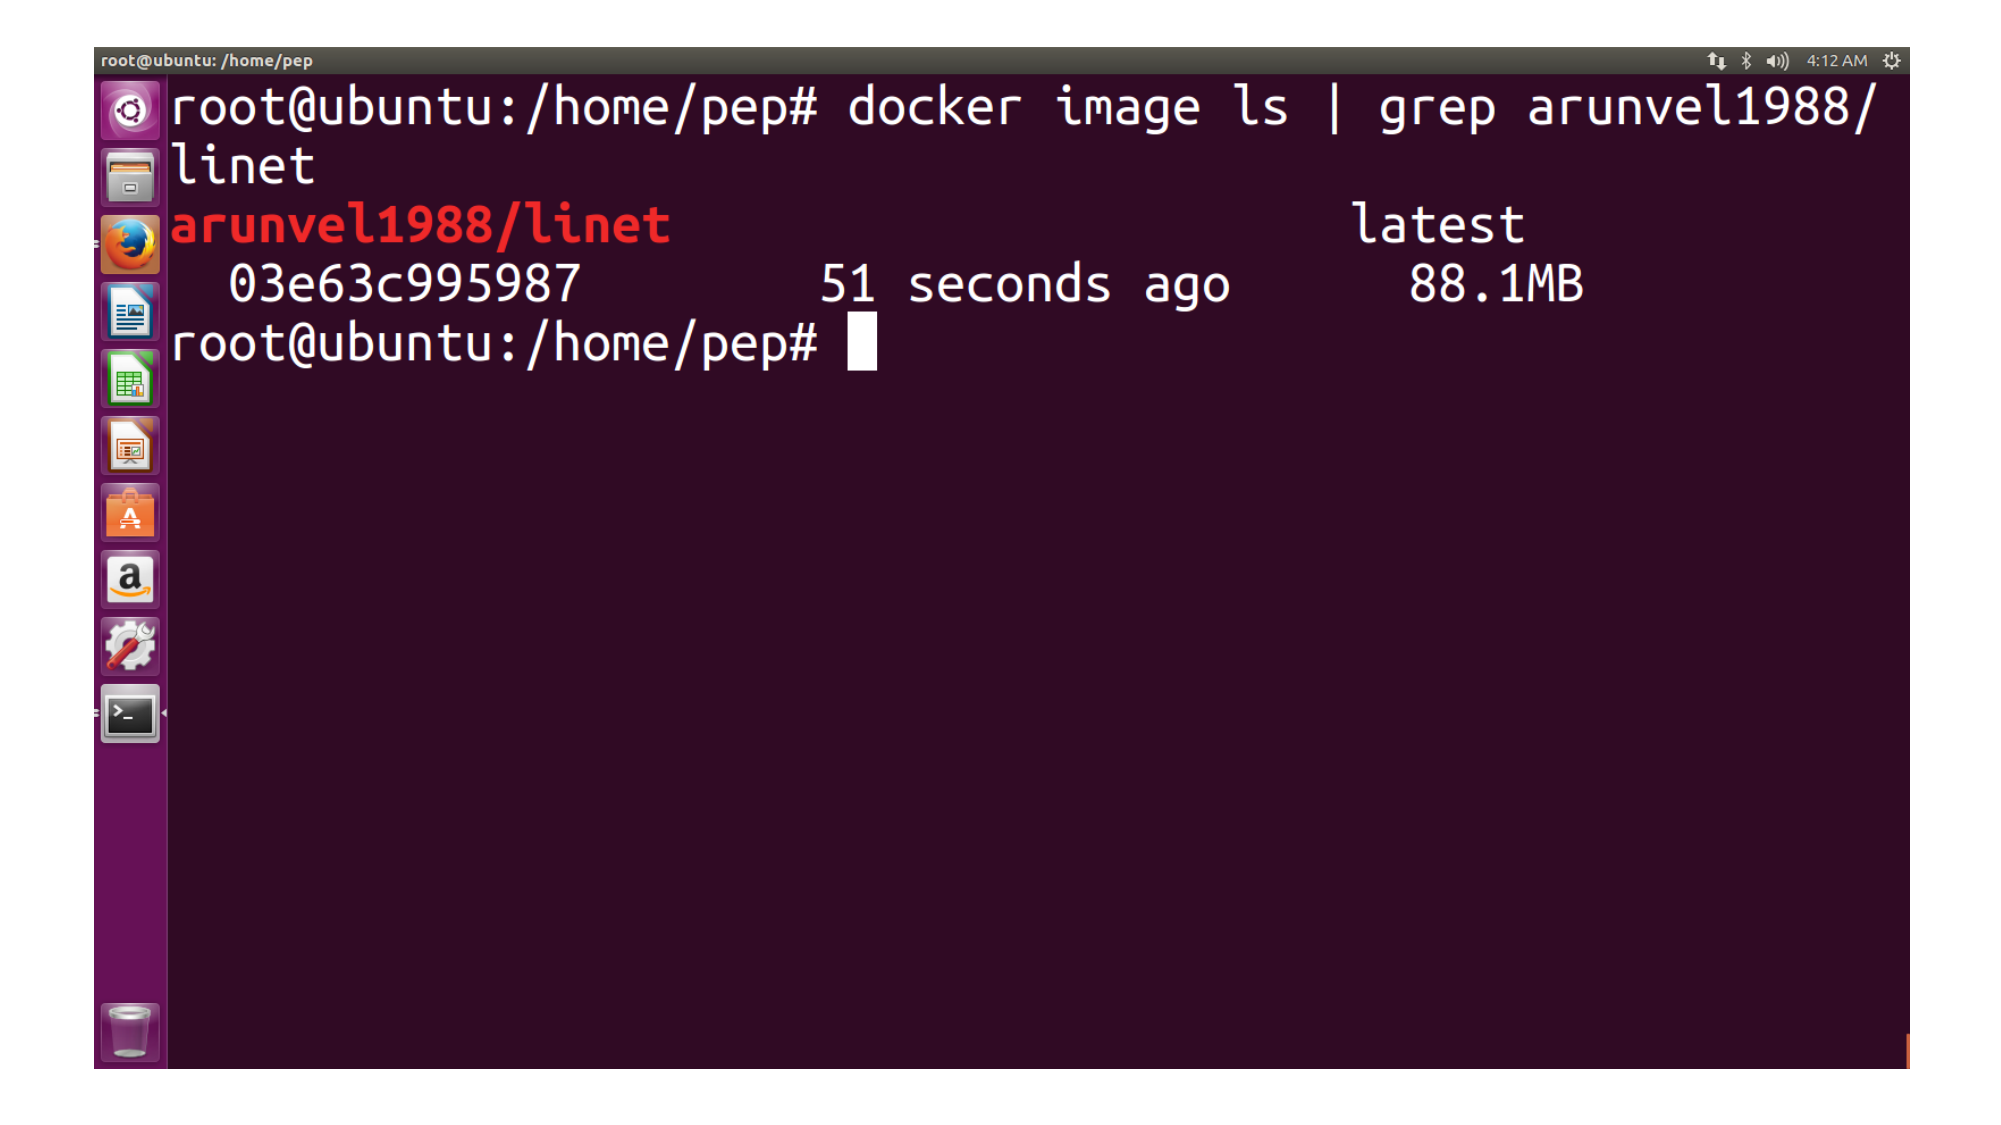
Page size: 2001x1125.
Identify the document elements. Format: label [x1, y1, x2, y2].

list [94, 47, 1910, 1069]
